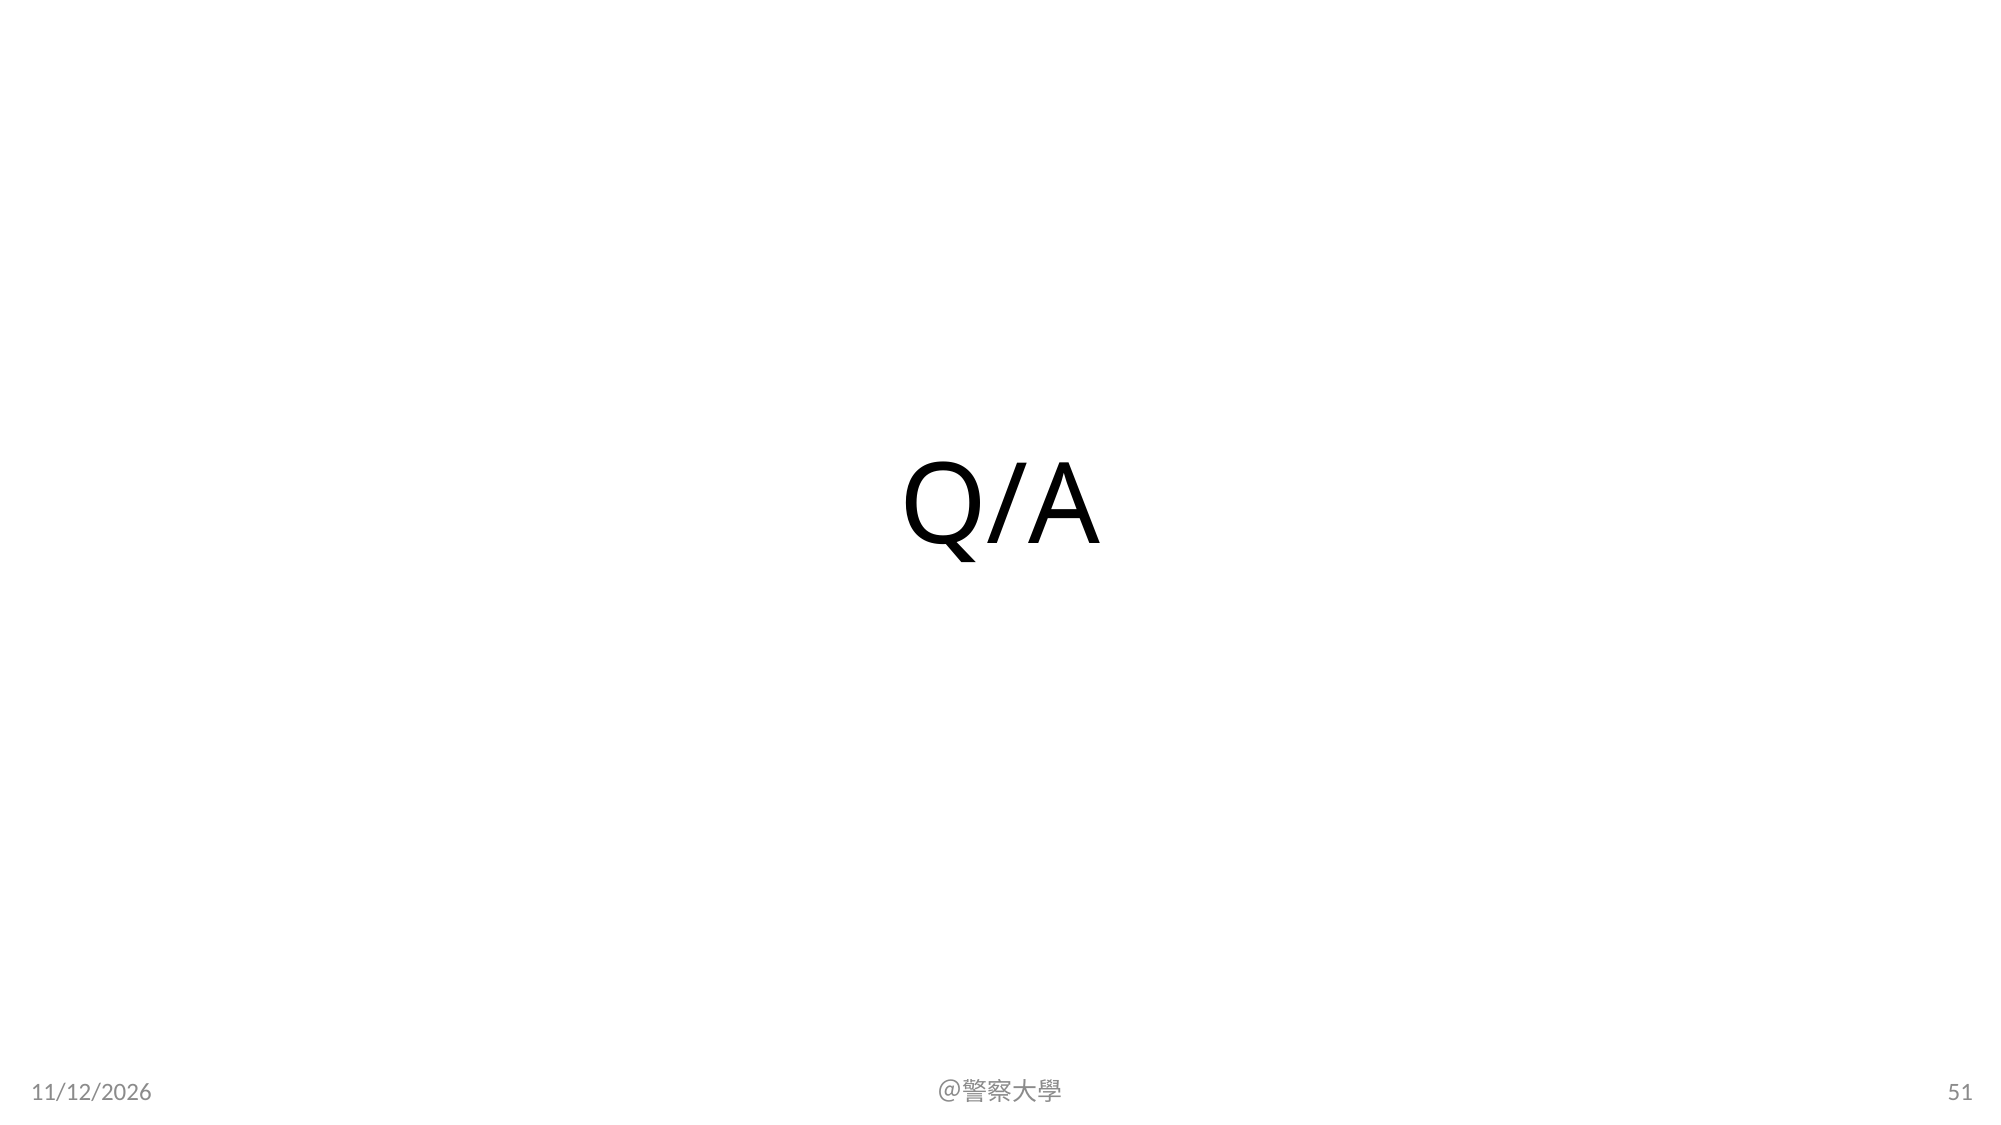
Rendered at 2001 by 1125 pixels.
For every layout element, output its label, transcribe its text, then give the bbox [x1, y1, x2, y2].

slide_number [15, 1060, 466, 1121]
slide_number 51 [1538, 1060, 1989, 1121]
footer ＠警察大學 [662, 1060, 1338, 1121]
title Q/A [249, 184, 1750, 576]
